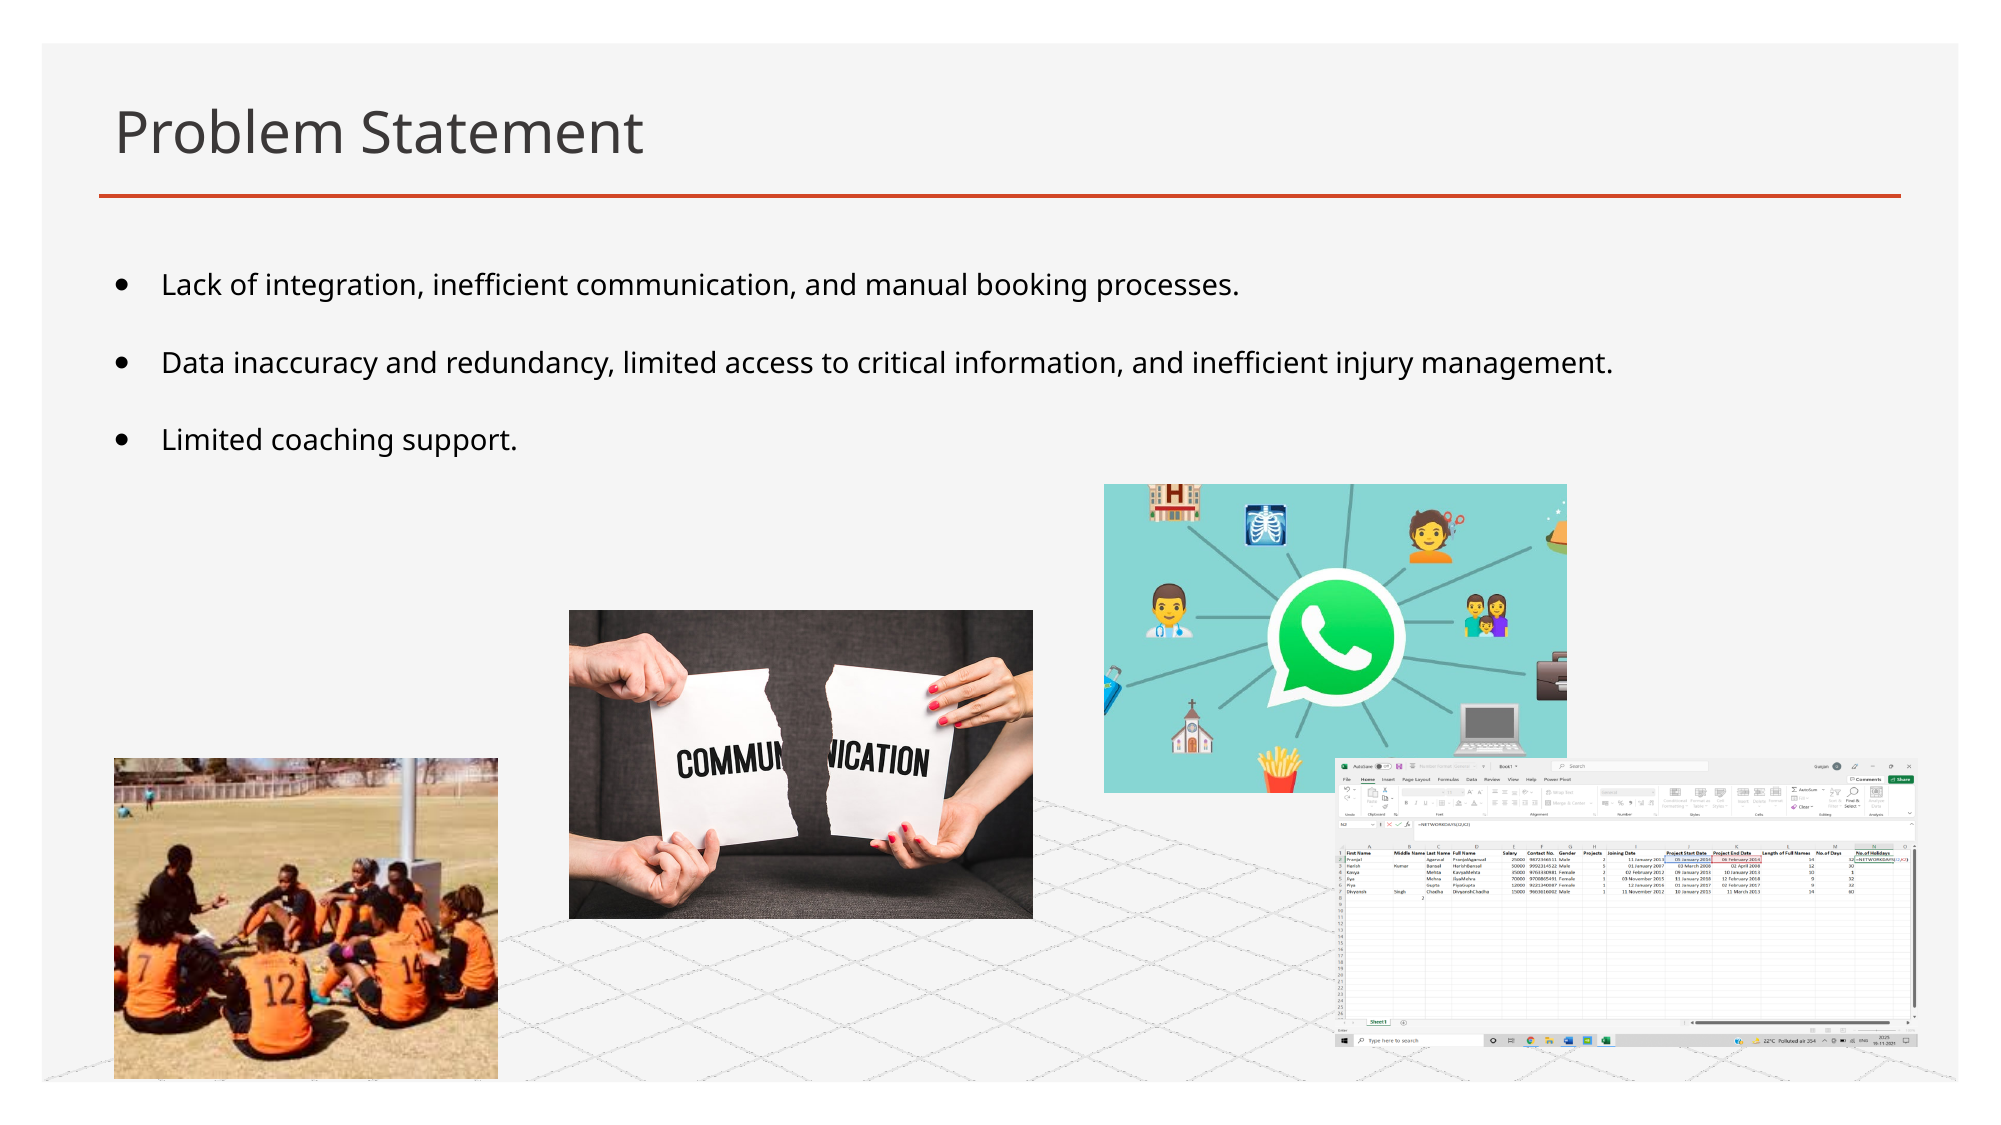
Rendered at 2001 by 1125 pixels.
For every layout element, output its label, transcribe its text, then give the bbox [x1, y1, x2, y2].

picture [1103, 683, 1111, 688]
list Lack of integration, inefficient communication, and manual booking processes. Data inaccuracy and redundancy, limited access to critical information, and inefficient injury management. Limited coaching support. [99, 263, 1901, 1014]
title Problem Statement [99, 73, 1901, 197]
picture [569, 610, 1033, 919]
picture [44, 484, 1956, 1081]
